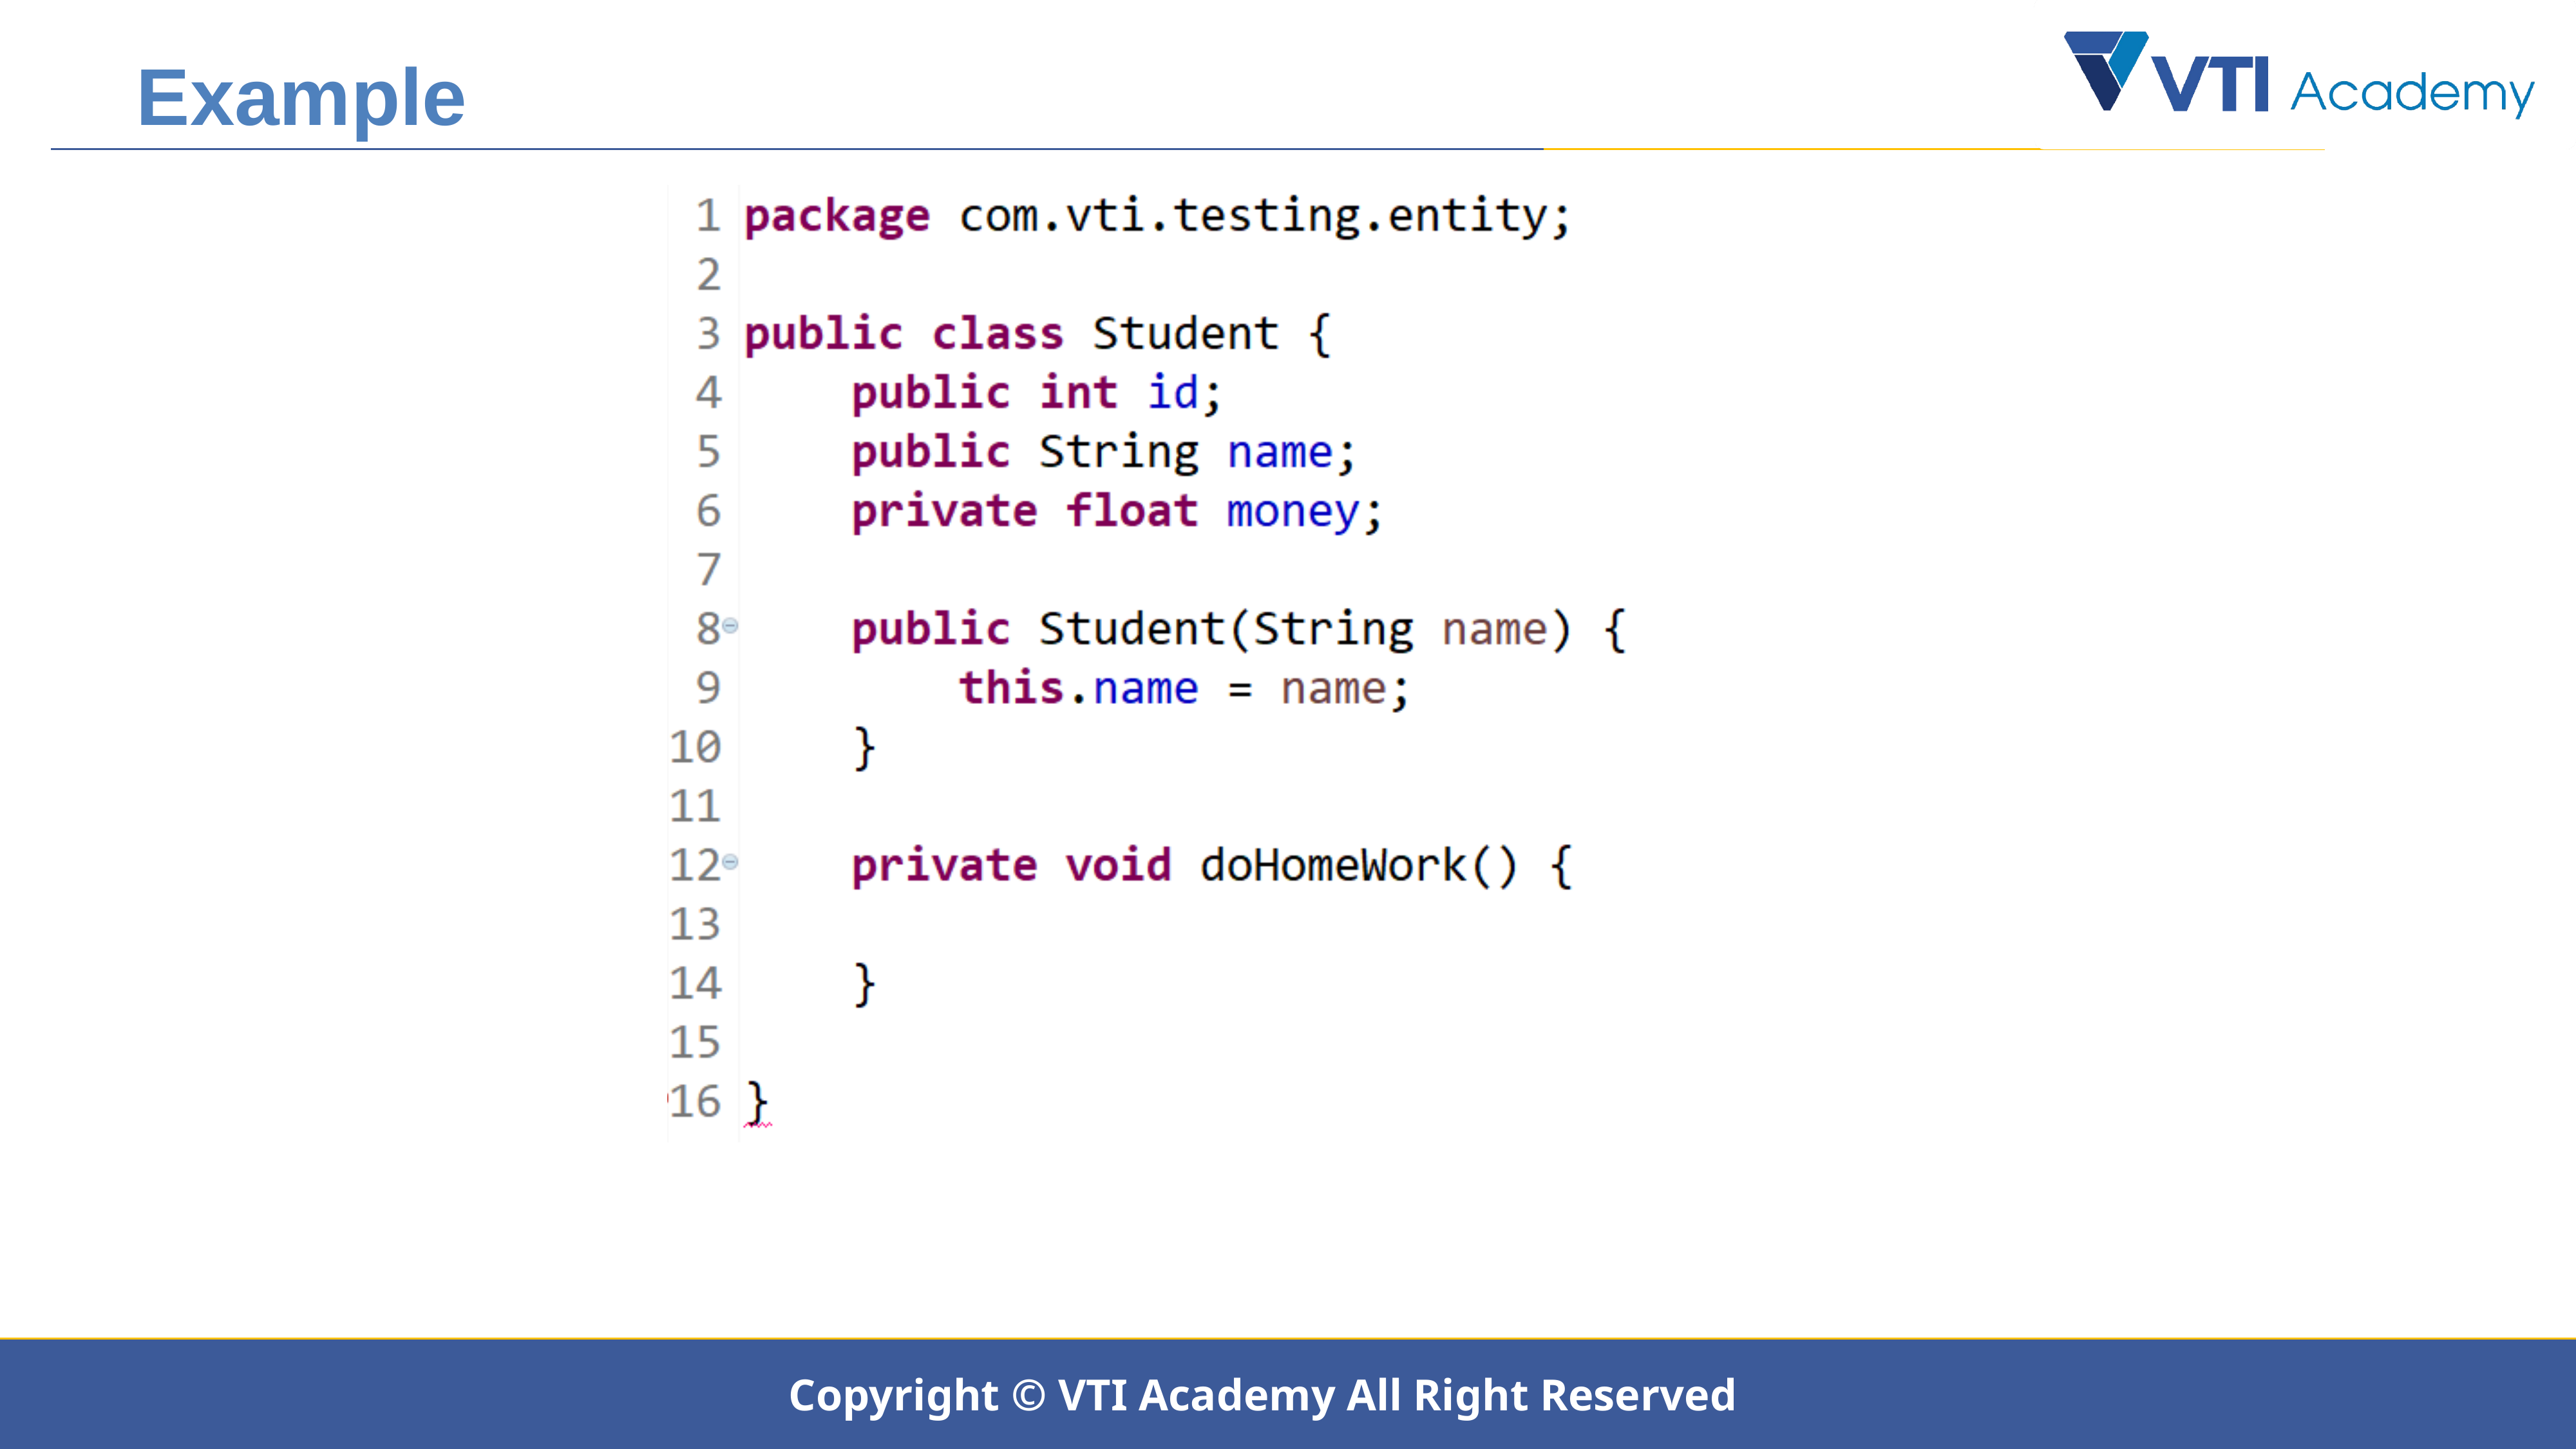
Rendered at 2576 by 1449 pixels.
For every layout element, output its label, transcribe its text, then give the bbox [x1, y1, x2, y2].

picture [2034, 0, 2576, 149]
picture [667, 185, 1643, 1142]
text_box Example [126, 60, 996, 126]
